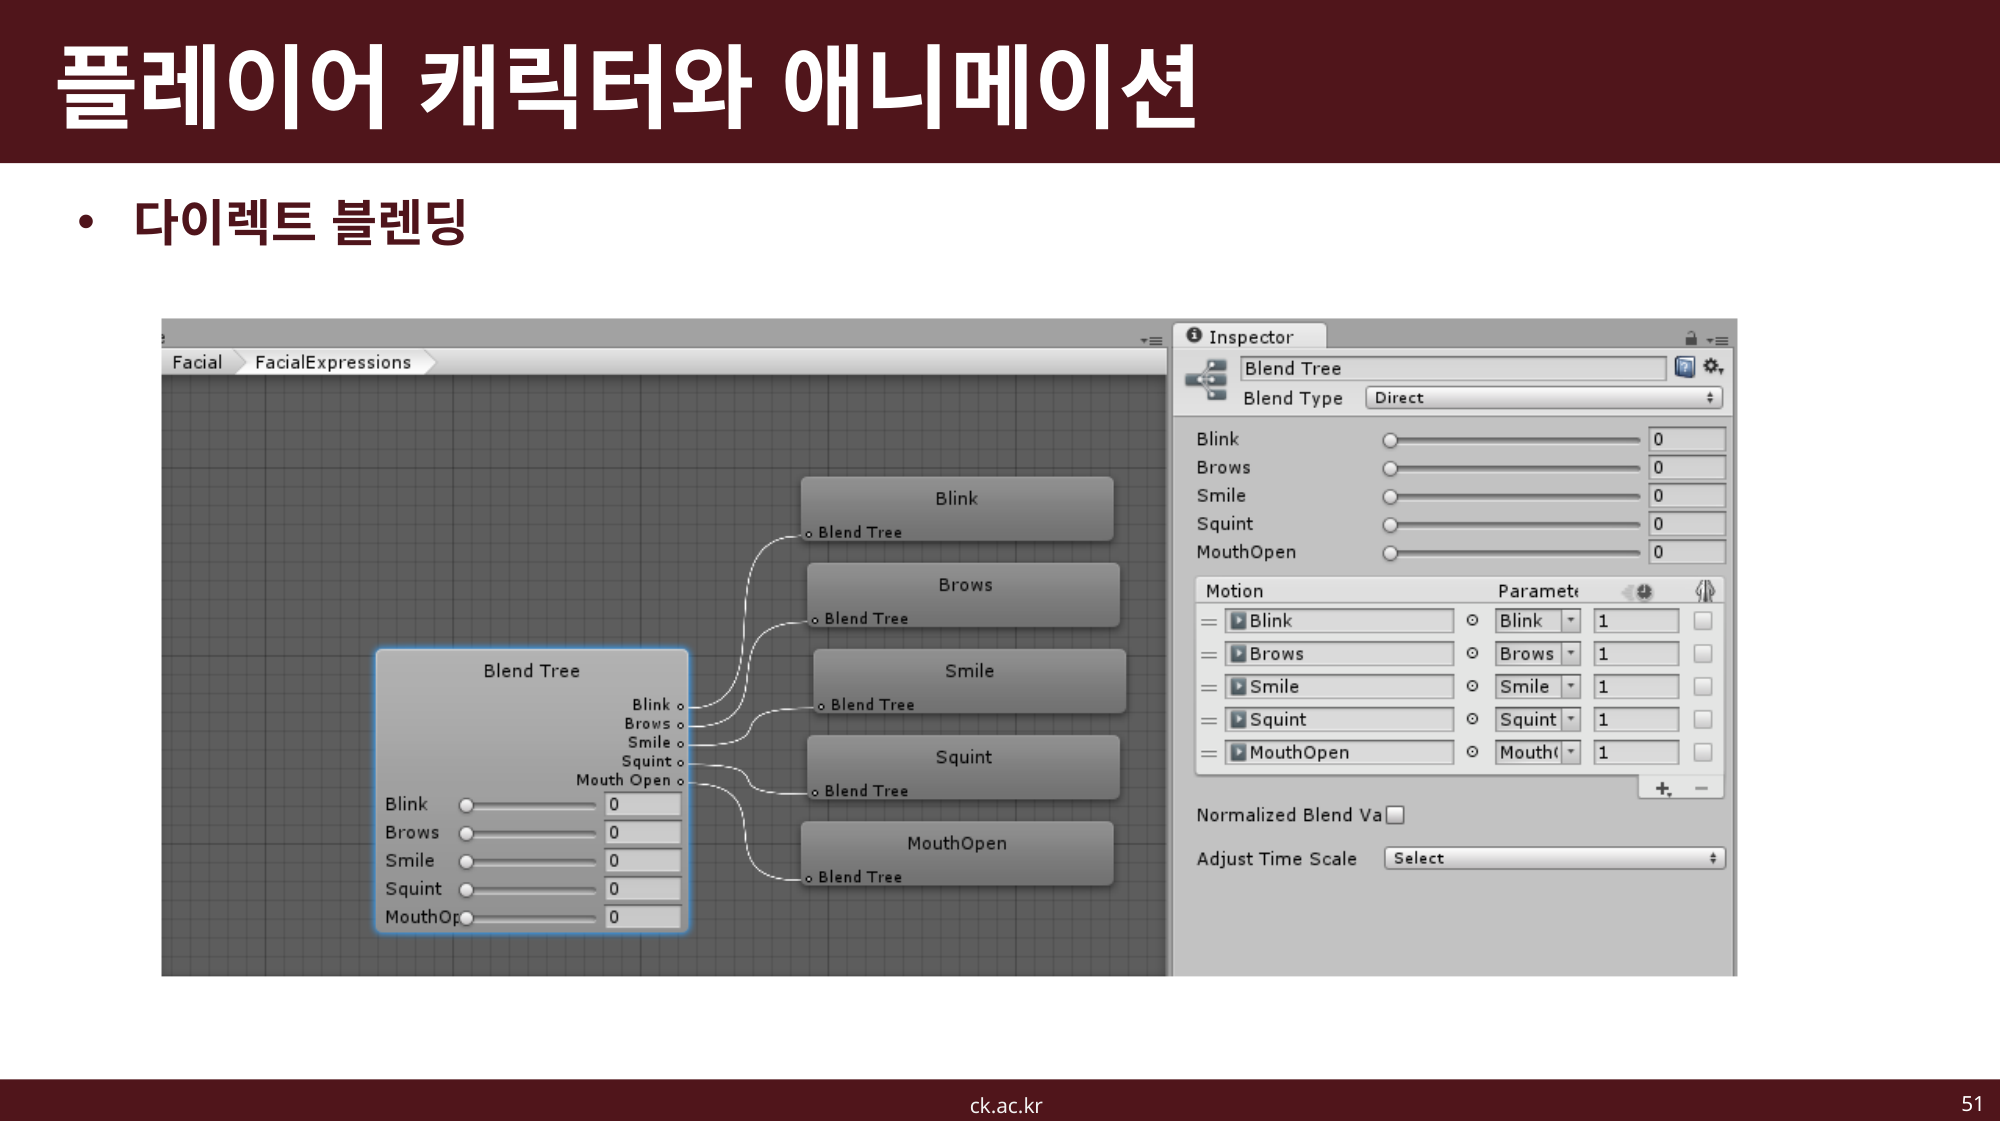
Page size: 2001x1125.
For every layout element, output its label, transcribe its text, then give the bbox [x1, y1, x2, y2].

text_box 다이렉트 블렌딩 [62, 183, 1963, 279]
slide_number 51 [1911, 1083, 2000, 1125]
picture [154, 314, 1744, 986]
footer ck.ac.kr [949, 1084, 1064, 1125]
title 플레이어 캐릭터와 애니메이션 [39, 34, 1289, 149]
